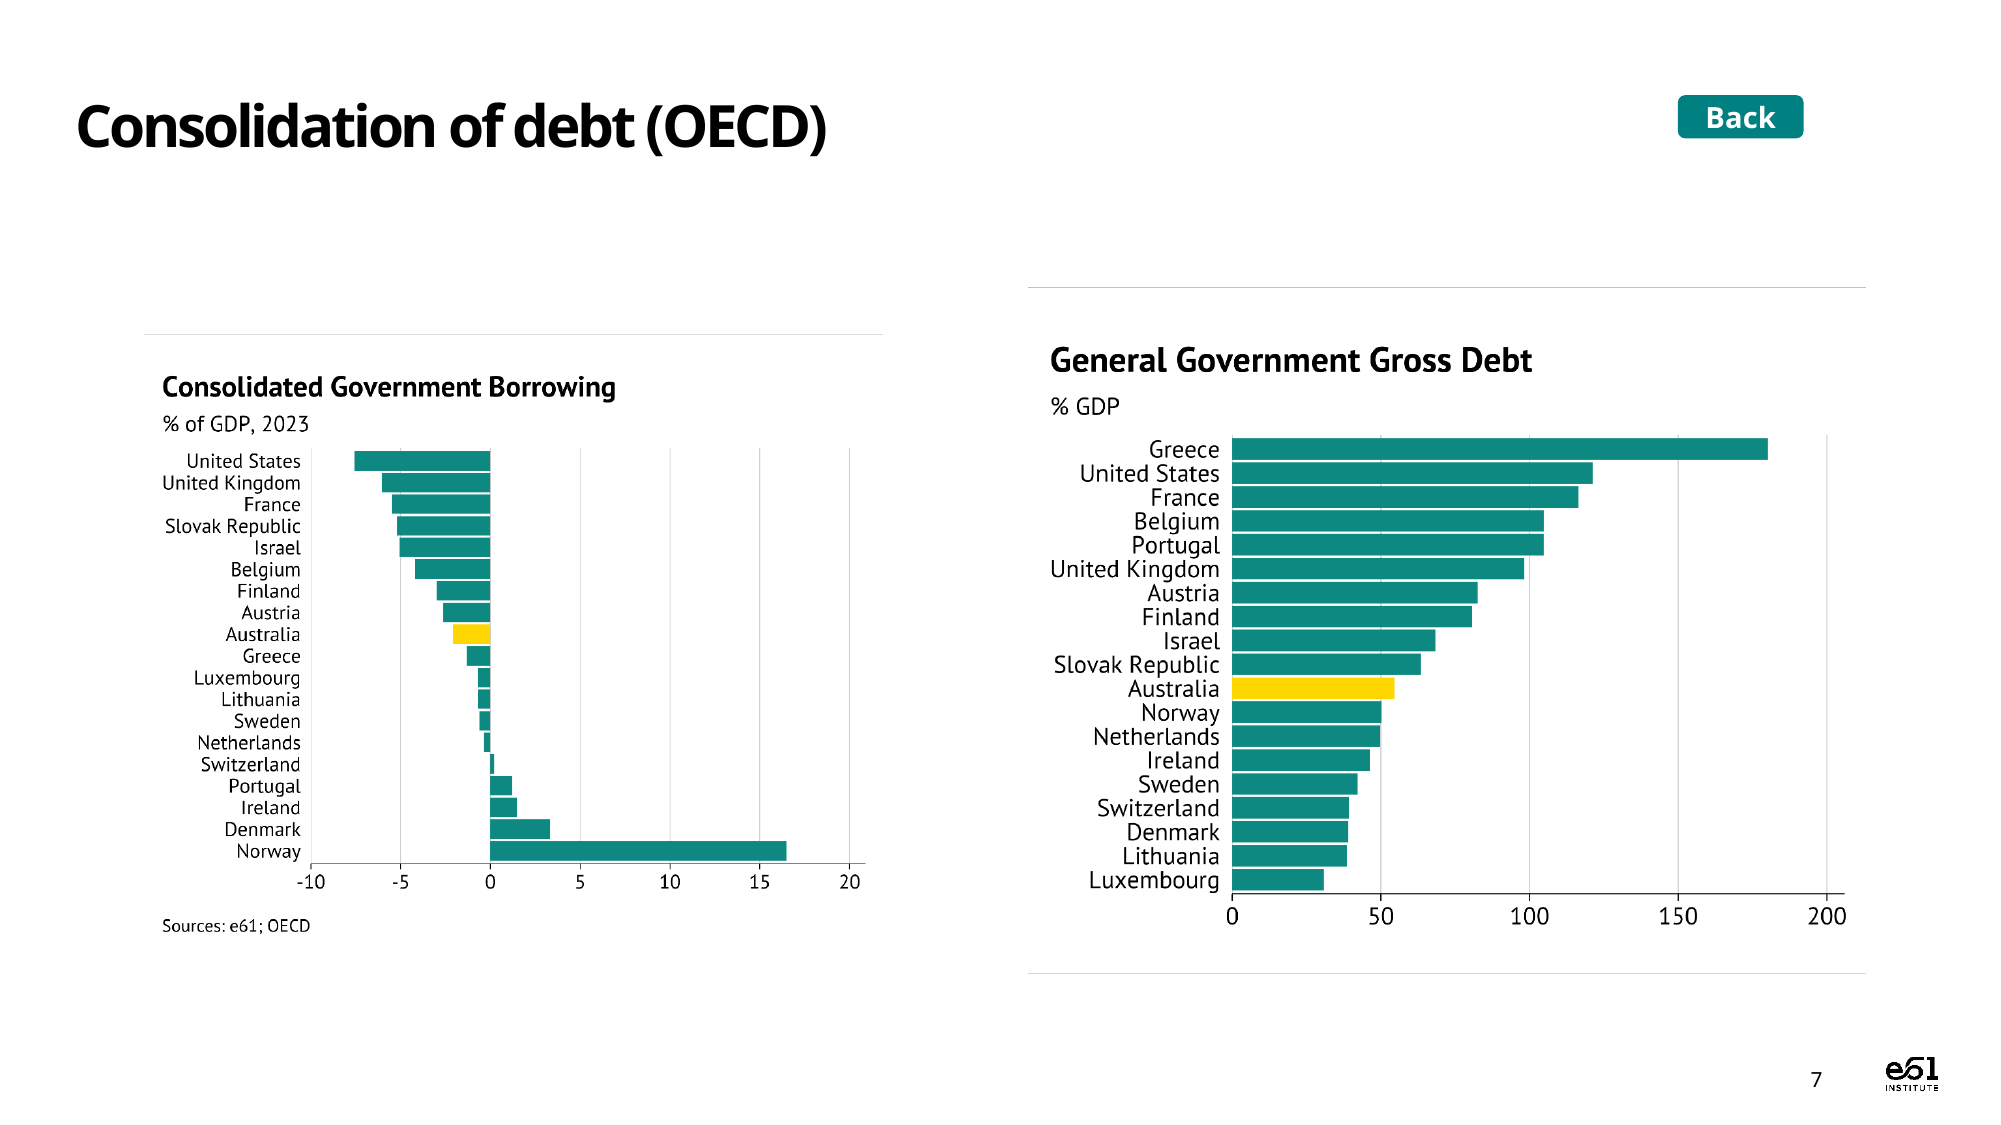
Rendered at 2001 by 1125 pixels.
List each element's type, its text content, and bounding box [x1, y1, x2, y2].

picture [1883, 1048, 1941, 1096]
title Consolidation of debt (OECD) [60, 95, 1941, 211]
slide_number 7 [1795, 1050, 1888, 1095]
picture [1028, 285, 1867, 975]
text_box Back [1677, 94, 1805, 140]
picture [144, 333, 884, 964]
